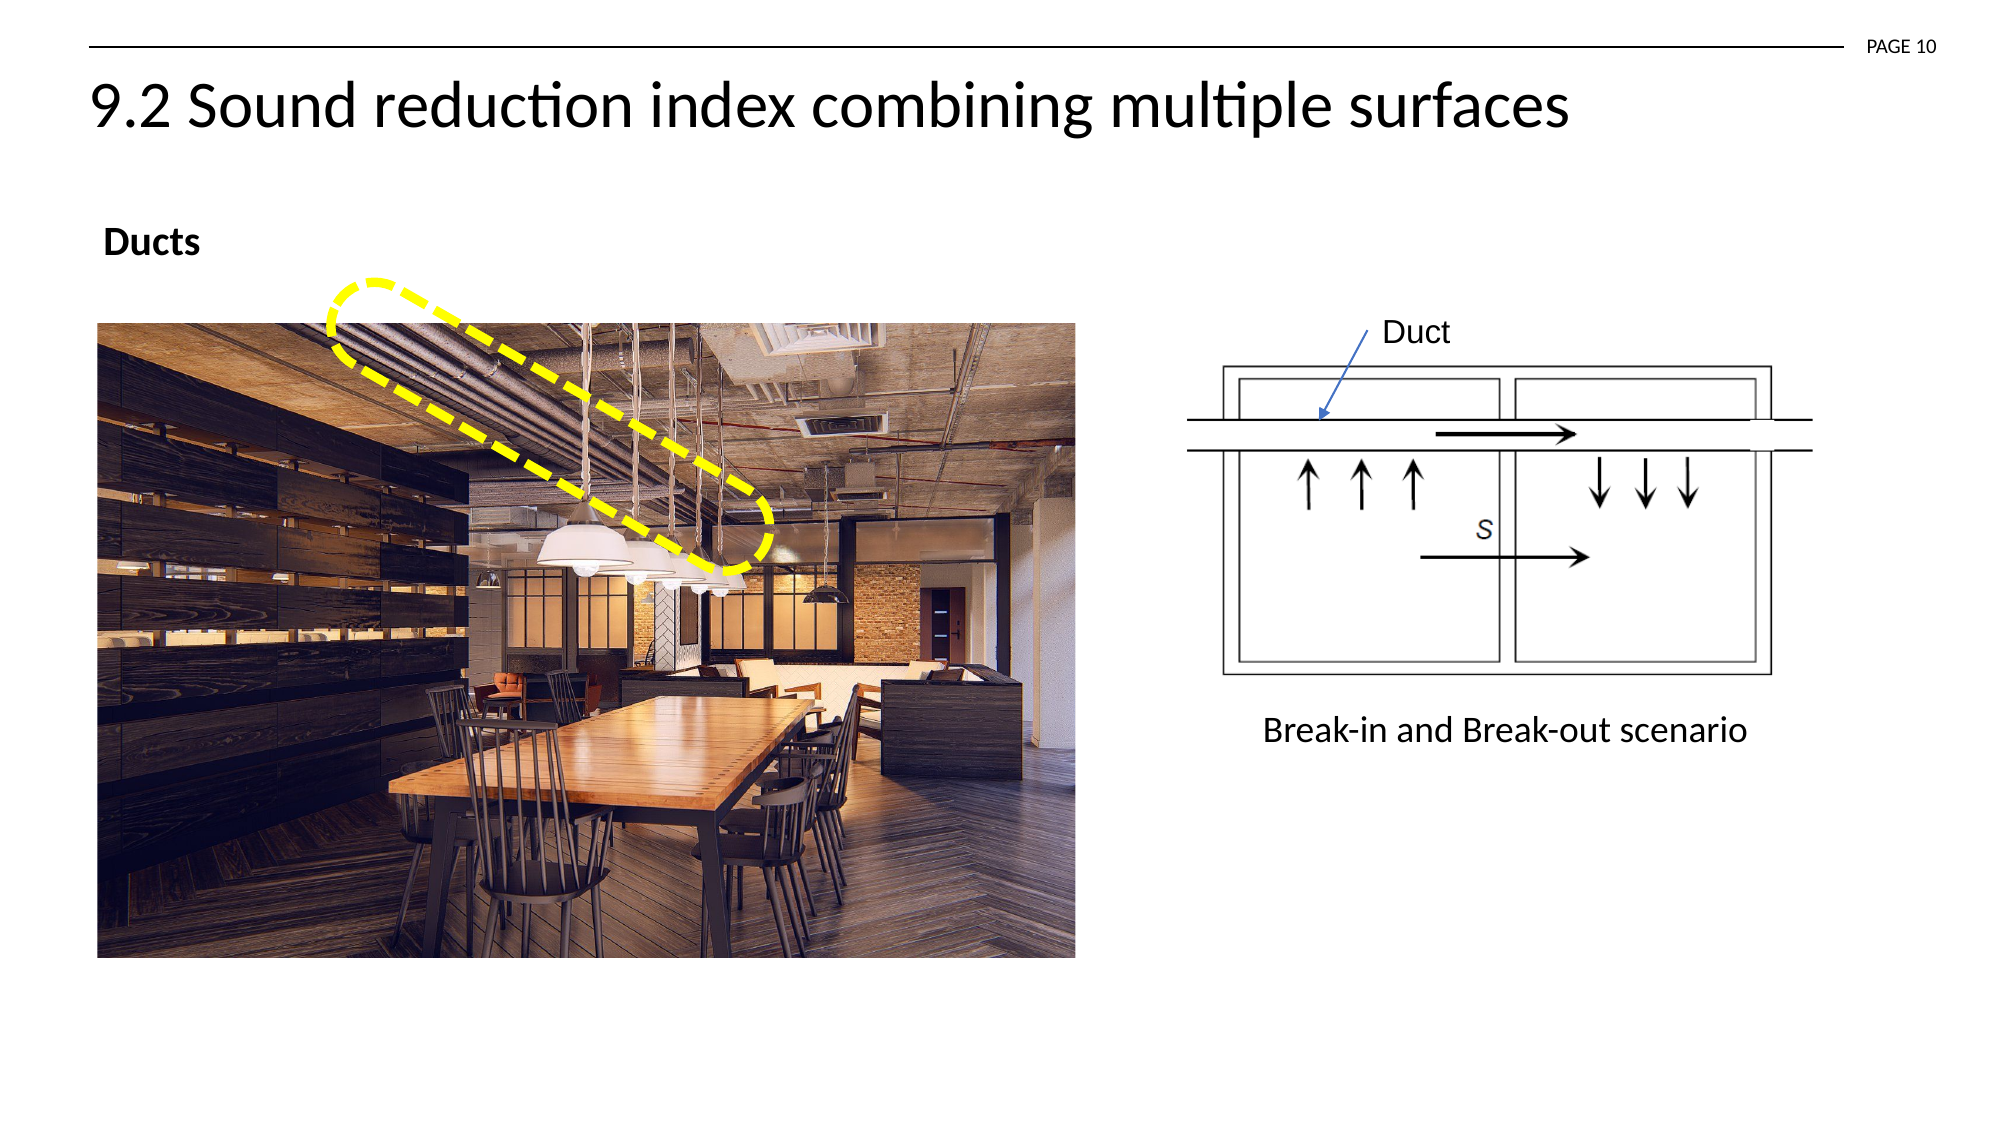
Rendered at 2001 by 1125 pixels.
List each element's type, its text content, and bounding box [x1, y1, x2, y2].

title 9.2 Sound reduction index combining multiple surfaces [88, 58, 1845, 142]
text_box Break-in and Break-out scenario [1248, 699, 1780, 758]
picture [97, 323, 1076, 958]
slide_number PAGE 9 [1866, 29, 2000, 61]
text_box [330, 281, 458, 323]
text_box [1129, 340, 1862, 699]
text_box Ducts [88, 206, 800, 272]
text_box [1318, 330, 1368, 421]
text_box Duct [1367, 302, 1580, 340]
